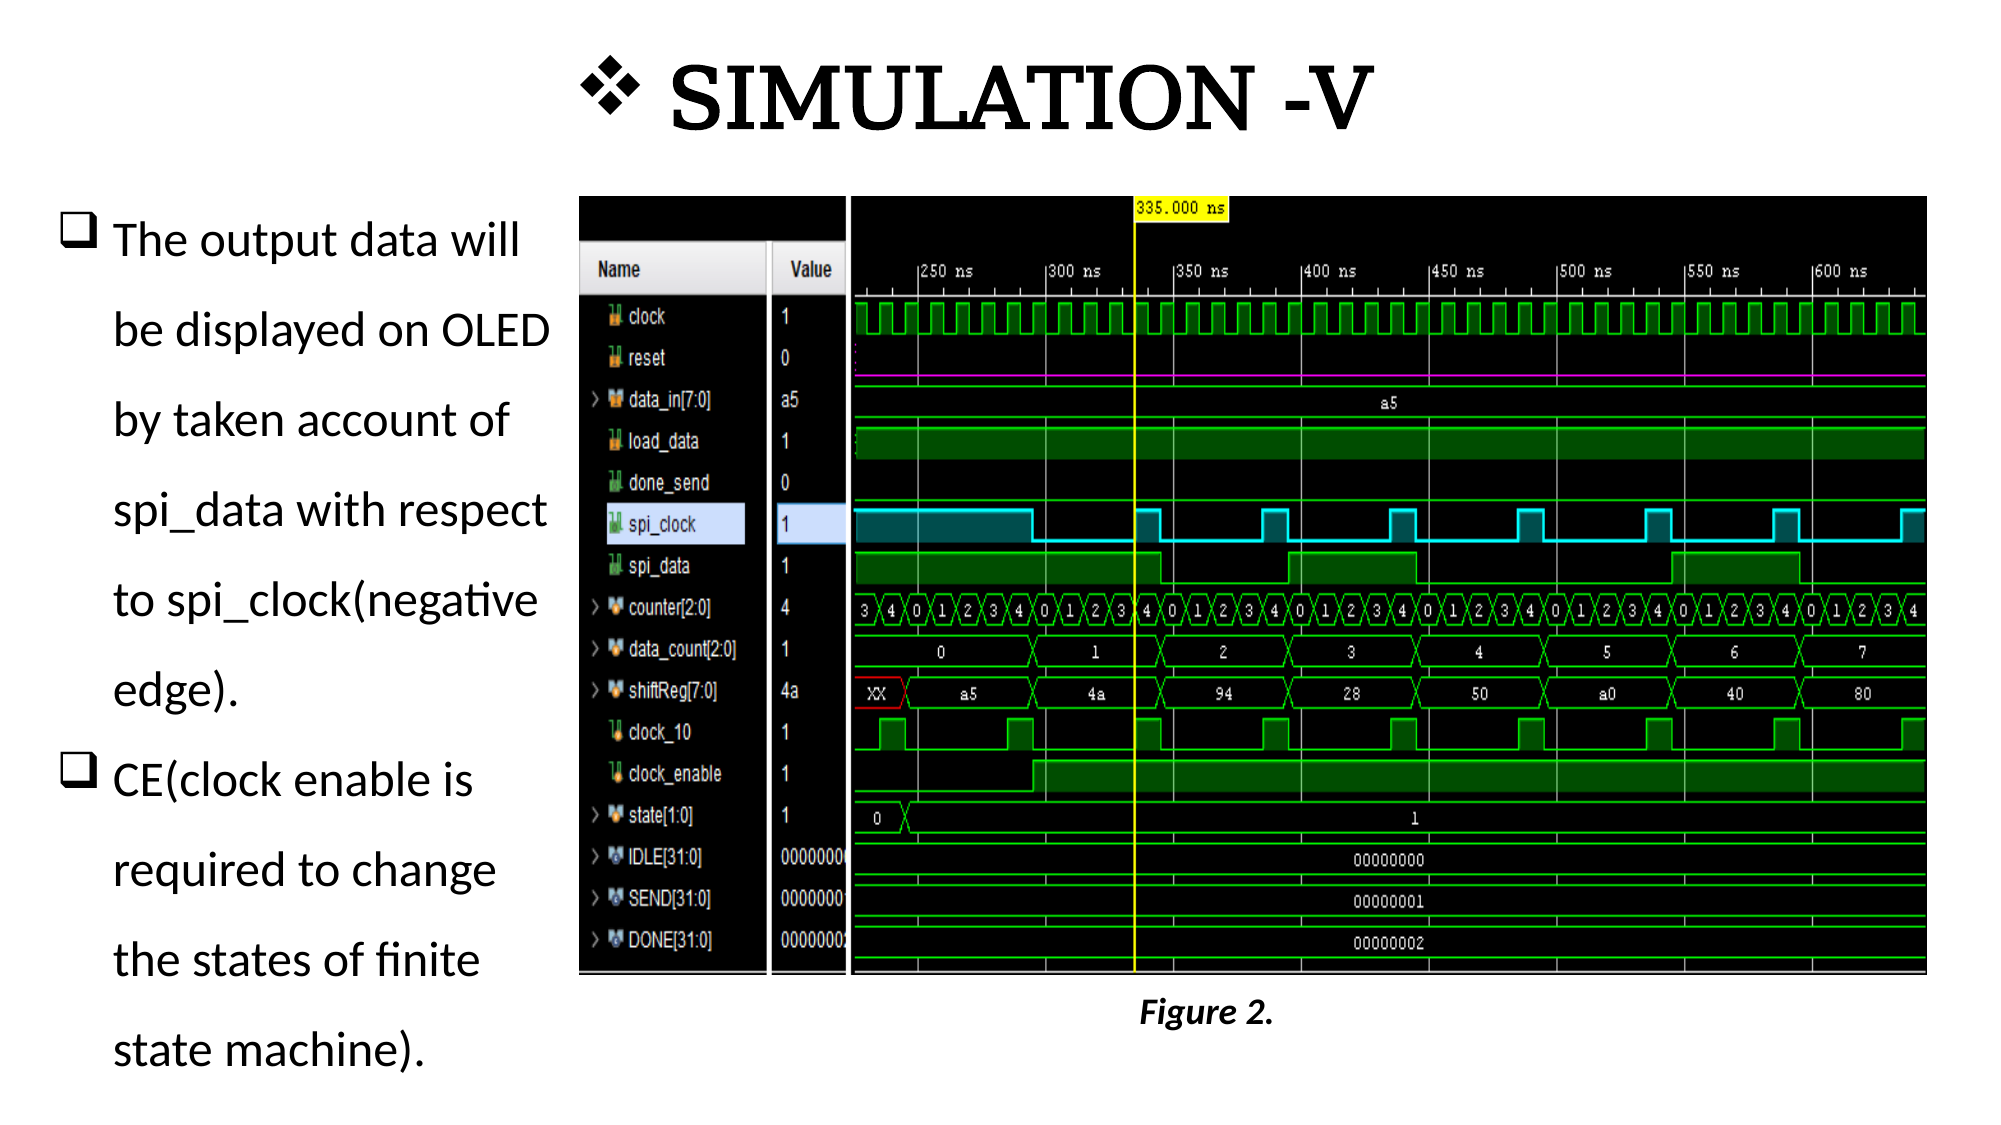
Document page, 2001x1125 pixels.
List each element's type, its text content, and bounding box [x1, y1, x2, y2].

text_box The output data will be displayed on OLED by taken account of spi_data with respect to spi_clock(negative edge). CE(clock enable is required to change the states of finite state machine). [41, 169, 580, 1084]
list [579, 196, 1927, 975]
title SIMULATION -V [540, 51, 1405, 150]
text_box Figure 2. [1124, 979, 1382, 1039]
